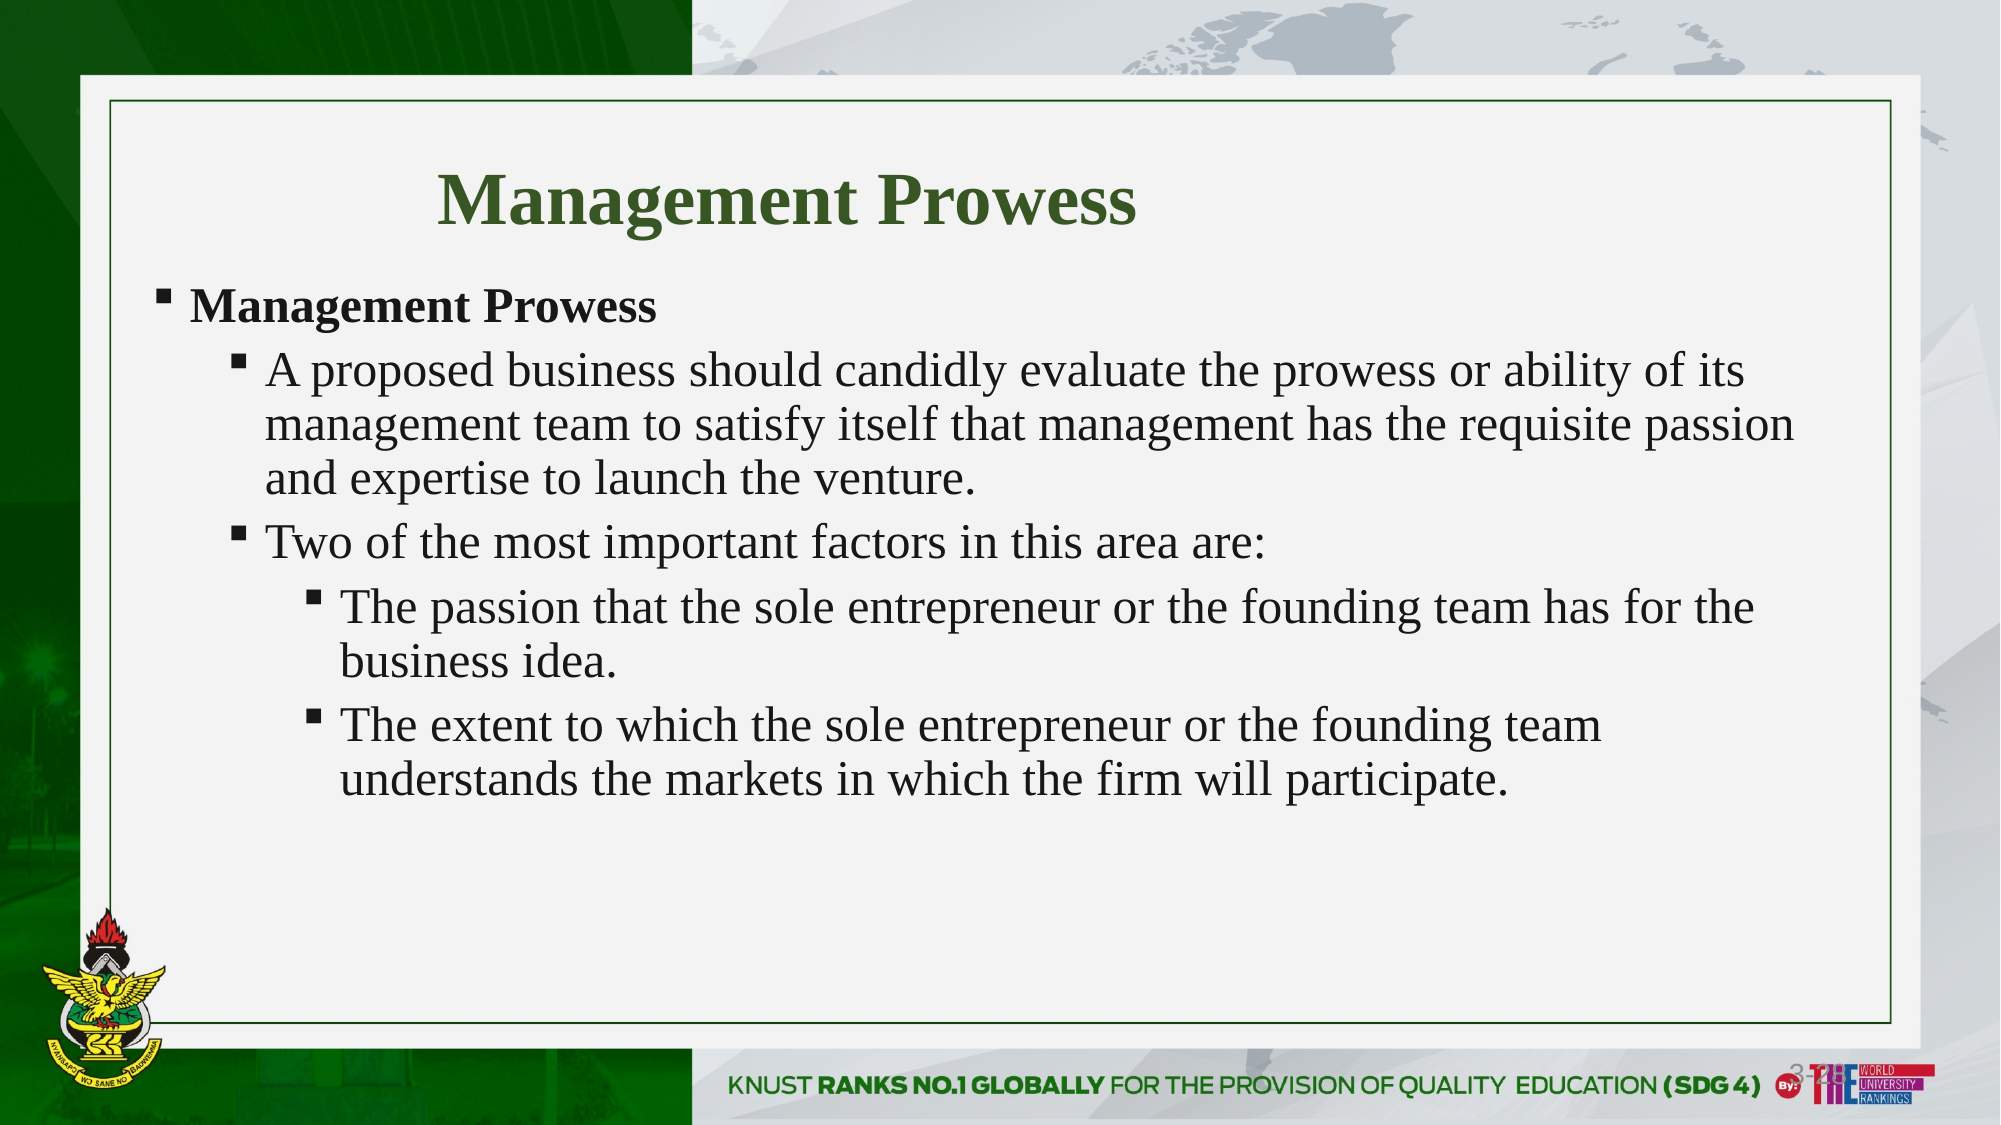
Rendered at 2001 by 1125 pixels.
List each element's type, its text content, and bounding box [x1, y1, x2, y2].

title Management Prowess [113, 106, 1464, 294]
slide_number 3-28 [1412, 1042, 1863, 1103]
list Management Prowess A proposed business should candidly evaluate the prowess or ability of its management team to satisfy itself that management has the requisite passion and expertise to launch the venture. Two of the most important factors in this area are: The passion that the sole entrepreneur or the founding team has for the business idea. The extent to which the sole entrepreneur or the founding team understands the markets in which the firm will participate. [137, 271, 1863, 1077]
picture [0, 0, 2001, 1125]
